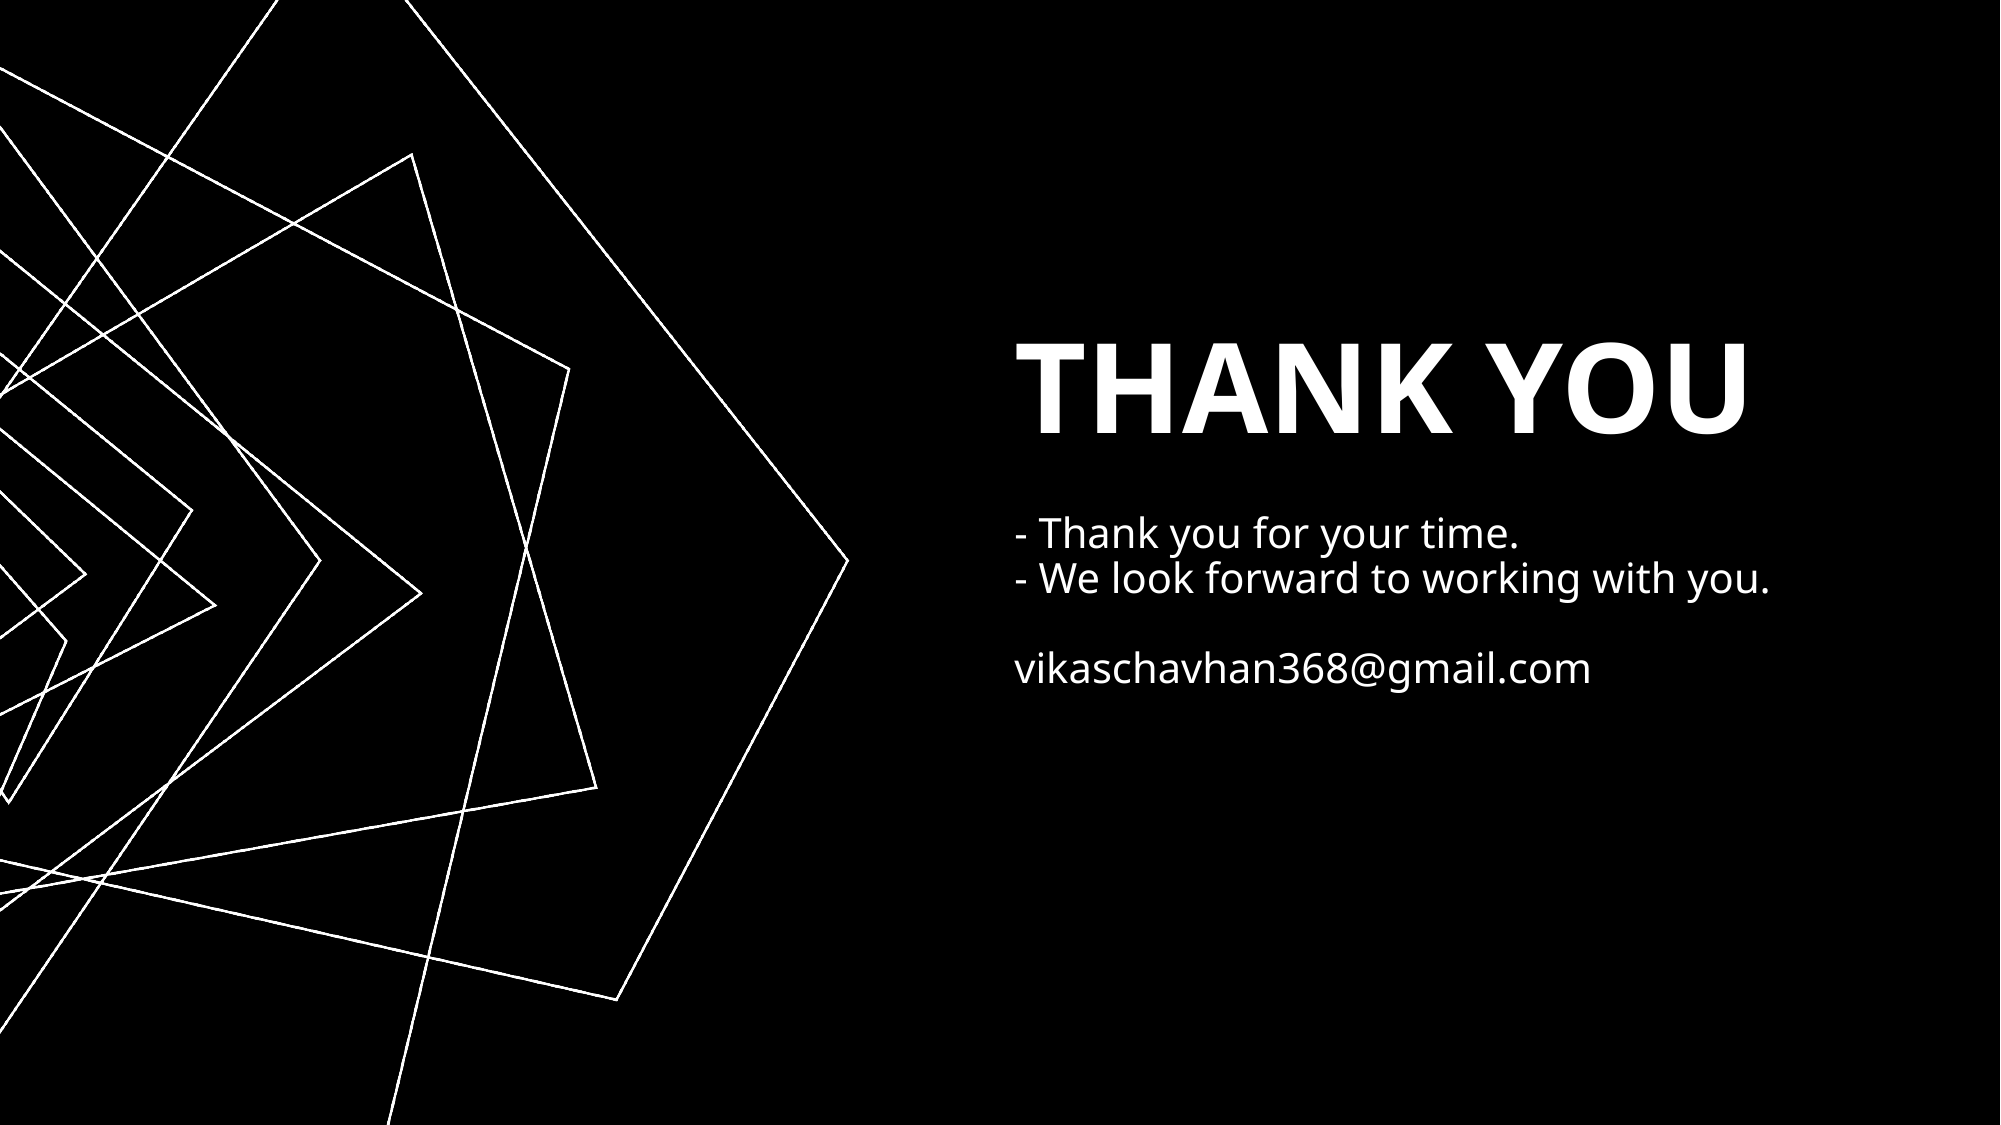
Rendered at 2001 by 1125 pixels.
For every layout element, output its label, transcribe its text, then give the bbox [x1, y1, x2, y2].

picture [0, 0, 850, 1125]
title Thank you [999, 221, 1829, 468]
list - Thank you for your time. - We look forward to working with you. vikaschavhan368@gmail.com [999, 504, 1829, 1098]
